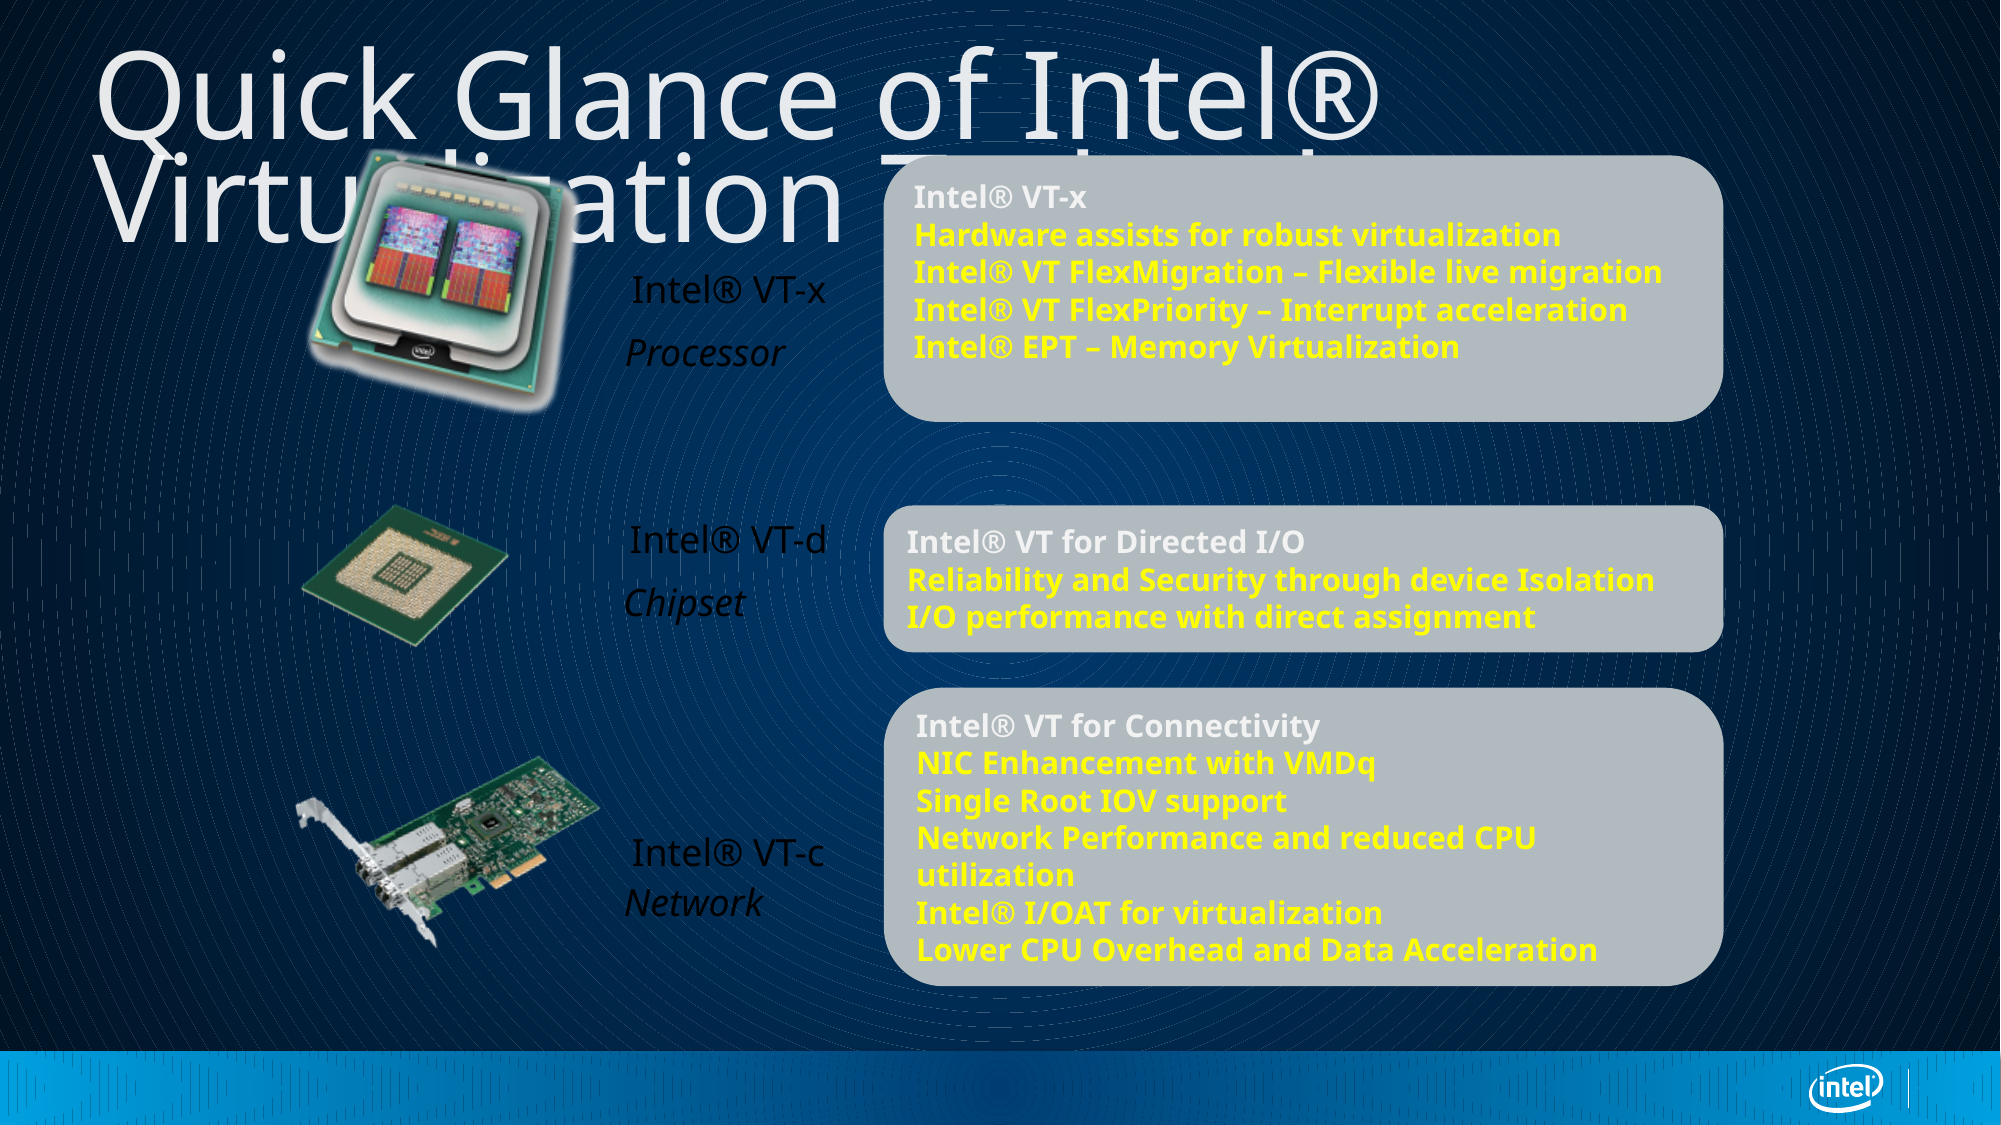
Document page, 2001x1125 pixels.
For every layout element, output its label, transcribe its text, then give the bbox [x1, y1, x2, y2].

text_box Intel® VT-c [626, 821, 850, 882]
text_box Chipset [608, 571, 761, 632]
picture [278, 478, 530, 676]
text_box Intel® VT-x Hardware assists for robust virtualization Intel® VT FlexMigration – Flexible live migration Intel® VT FlexPriority – Interrupt acceleration Intel® EPT – Memory Virtualization [883, 155, 1724, 422]
picture [277, 702, 617, 980]
picture [275, 138, 607, 422]
text_box Intel® VT-x [616, 259, 852, 319]
title Quick Glance of Intel® Virtualization Technology [77, 49, 1923, 169]
text_box Processor [614, 321, 801, 382]
text_box Intel® VT for Connectivity NIC Enhancement with VMDq Single Root IOV support Network Performance and reduced CPU utilization Intel® I/OAT for virtualization Lower CPU Overhead and Data Acceleration [883, 687, 1724, 987]
text_box Network [626, 882, 779, 932]
text_box Intel® VT-d [614, 508, 843, 569]
text_box Intel® VT for Directed I/O Reliability and Security through device Isolation I/O performance with direct assignment [883, 505, 1724, 653]
